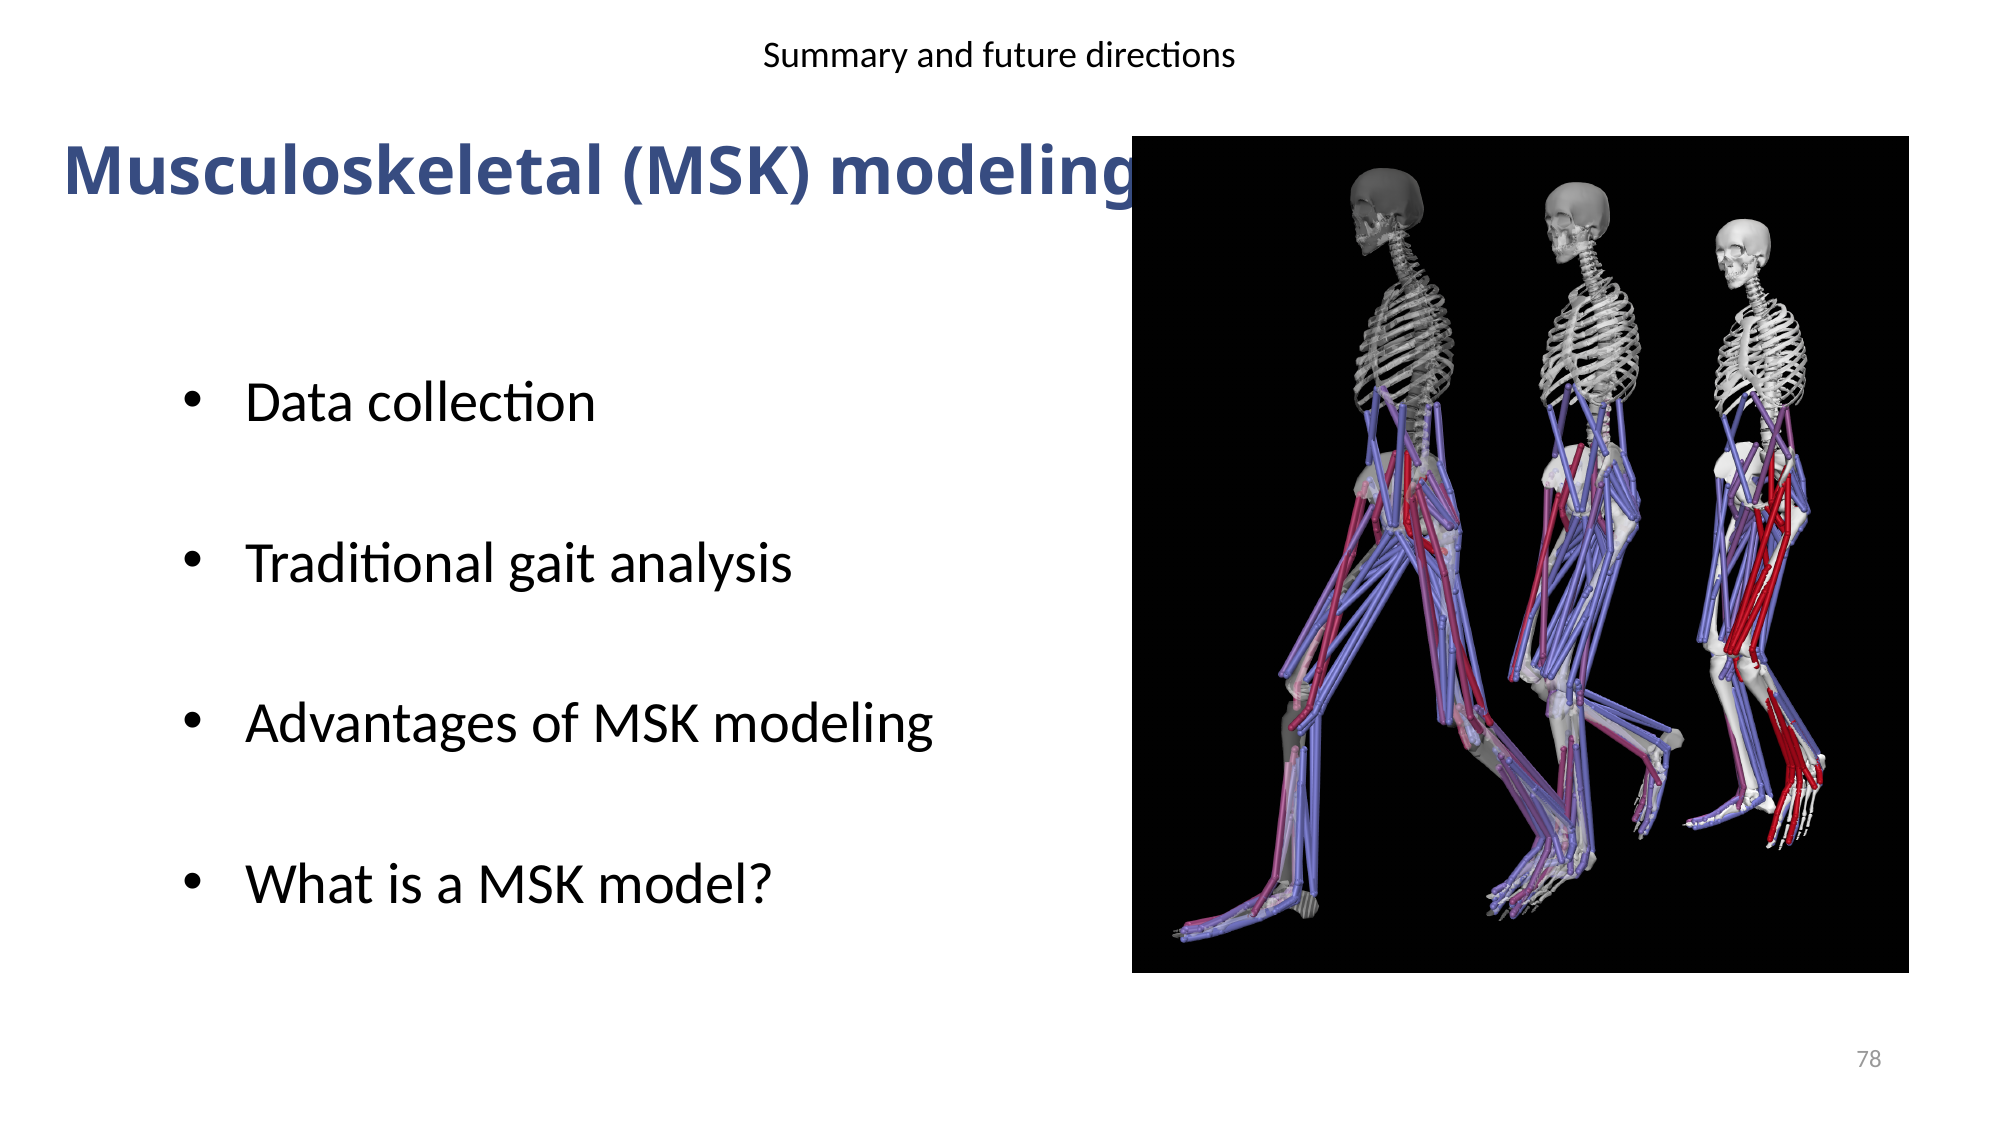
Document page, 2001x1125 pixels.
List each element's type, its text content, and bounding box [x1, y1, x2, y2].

list Data collection Traditional gait analysis Advantages of MSK modeling What is a MSK model? [167, 285, 1029, 948]
picture [1132, 136, 1909, 973]
title Musculoskeletal (MSK) modeling [47, 120, 1376, 286]
slide_number 78 [1375, 1042, 1882, 1103]
text_box Summary and future directions [335, 22, 1665, 83]
